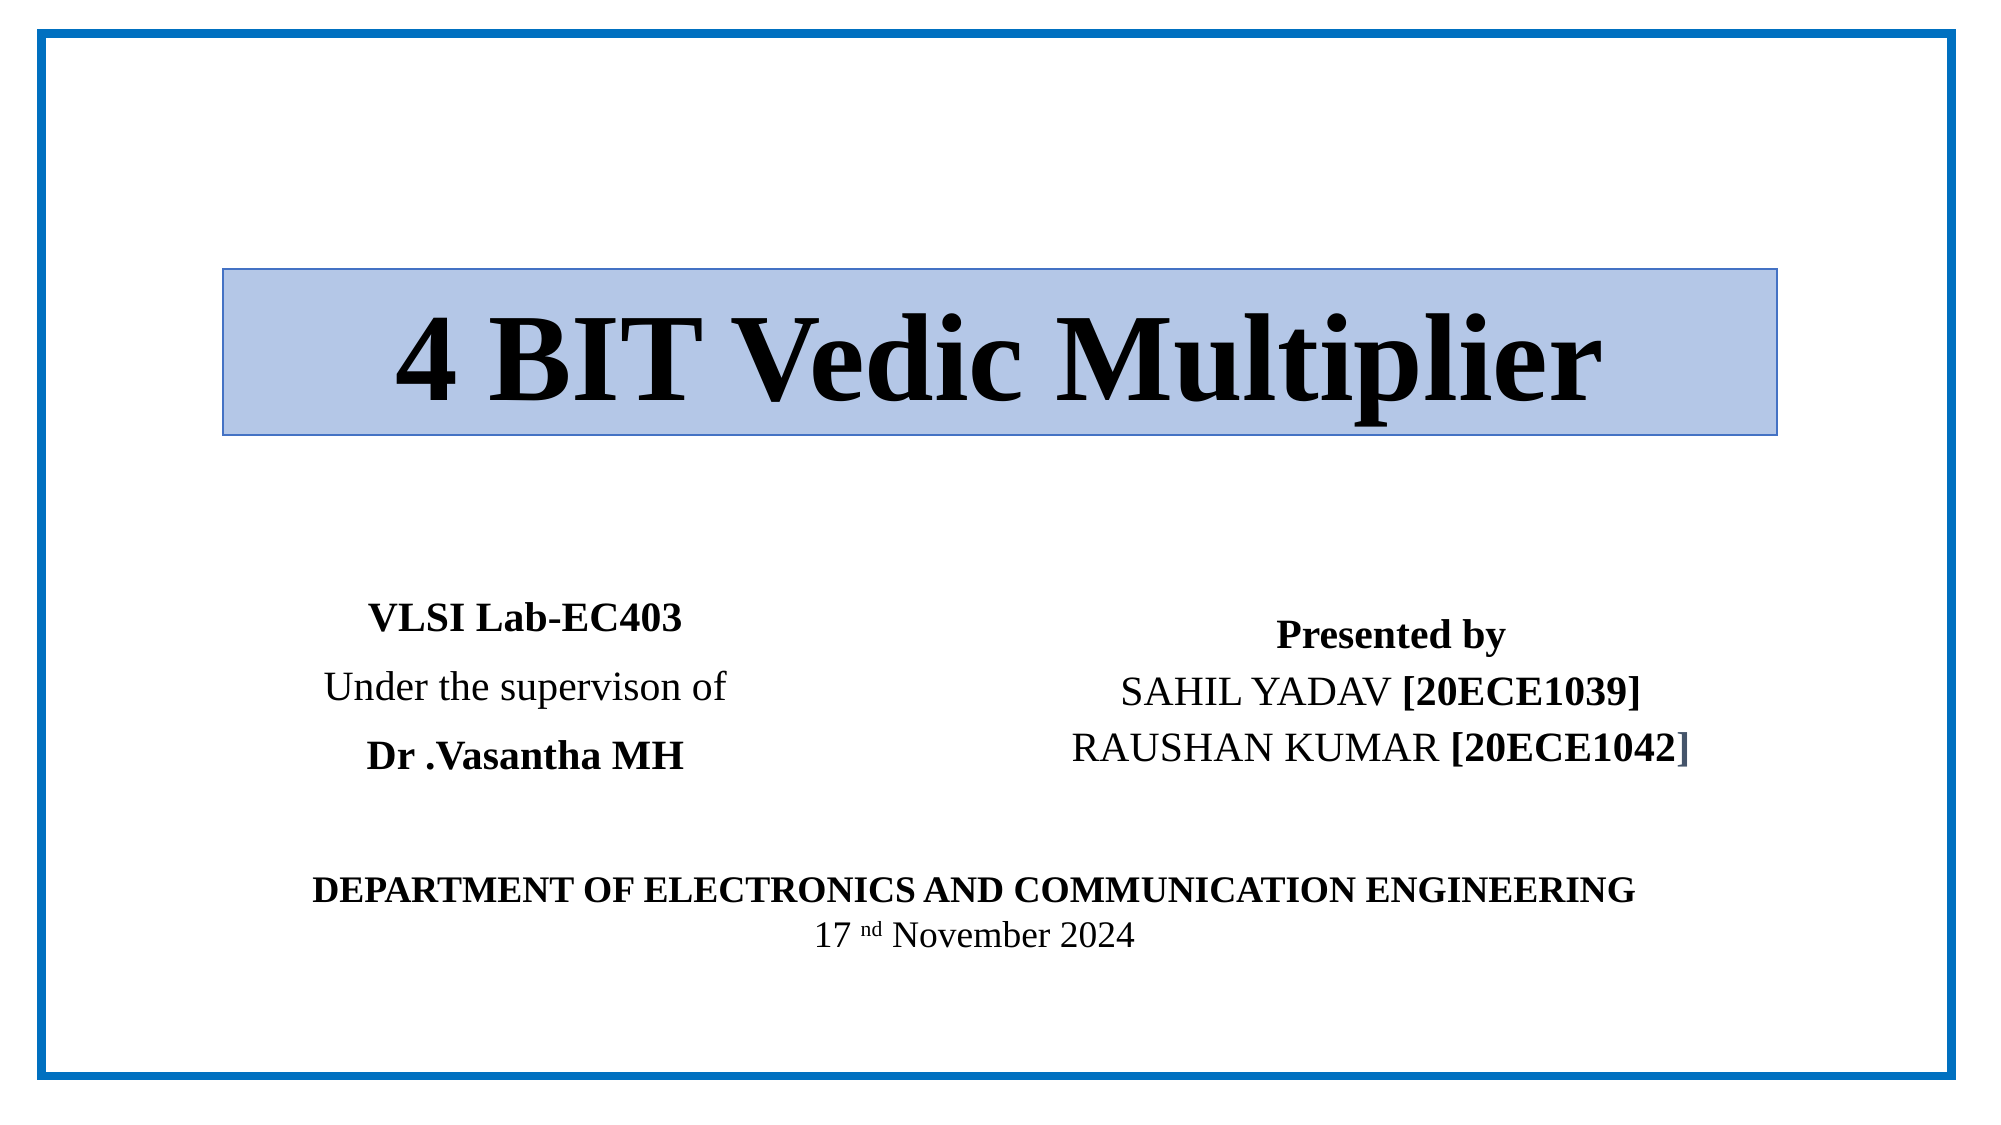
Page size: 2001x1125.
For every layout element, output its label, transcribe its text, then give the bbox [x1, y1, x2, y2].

text_box VLSI Lab-EC403 Under the supervison of Dr .Vasantha MH [303, 584, 747, 722]
text_box Presented by SAHIL YADAV [20ECE1039] RAUSHAN KUMAR [20ECE1042] [1017, 601, 1745, 854]
text_box [40, 32, 1953, 1077]
text_box DEPARTMENT OF ELECTRONICS AND COMMUNICATION ENGINEERING 17 nd November 2024 [234, 853, 1715, 967]
